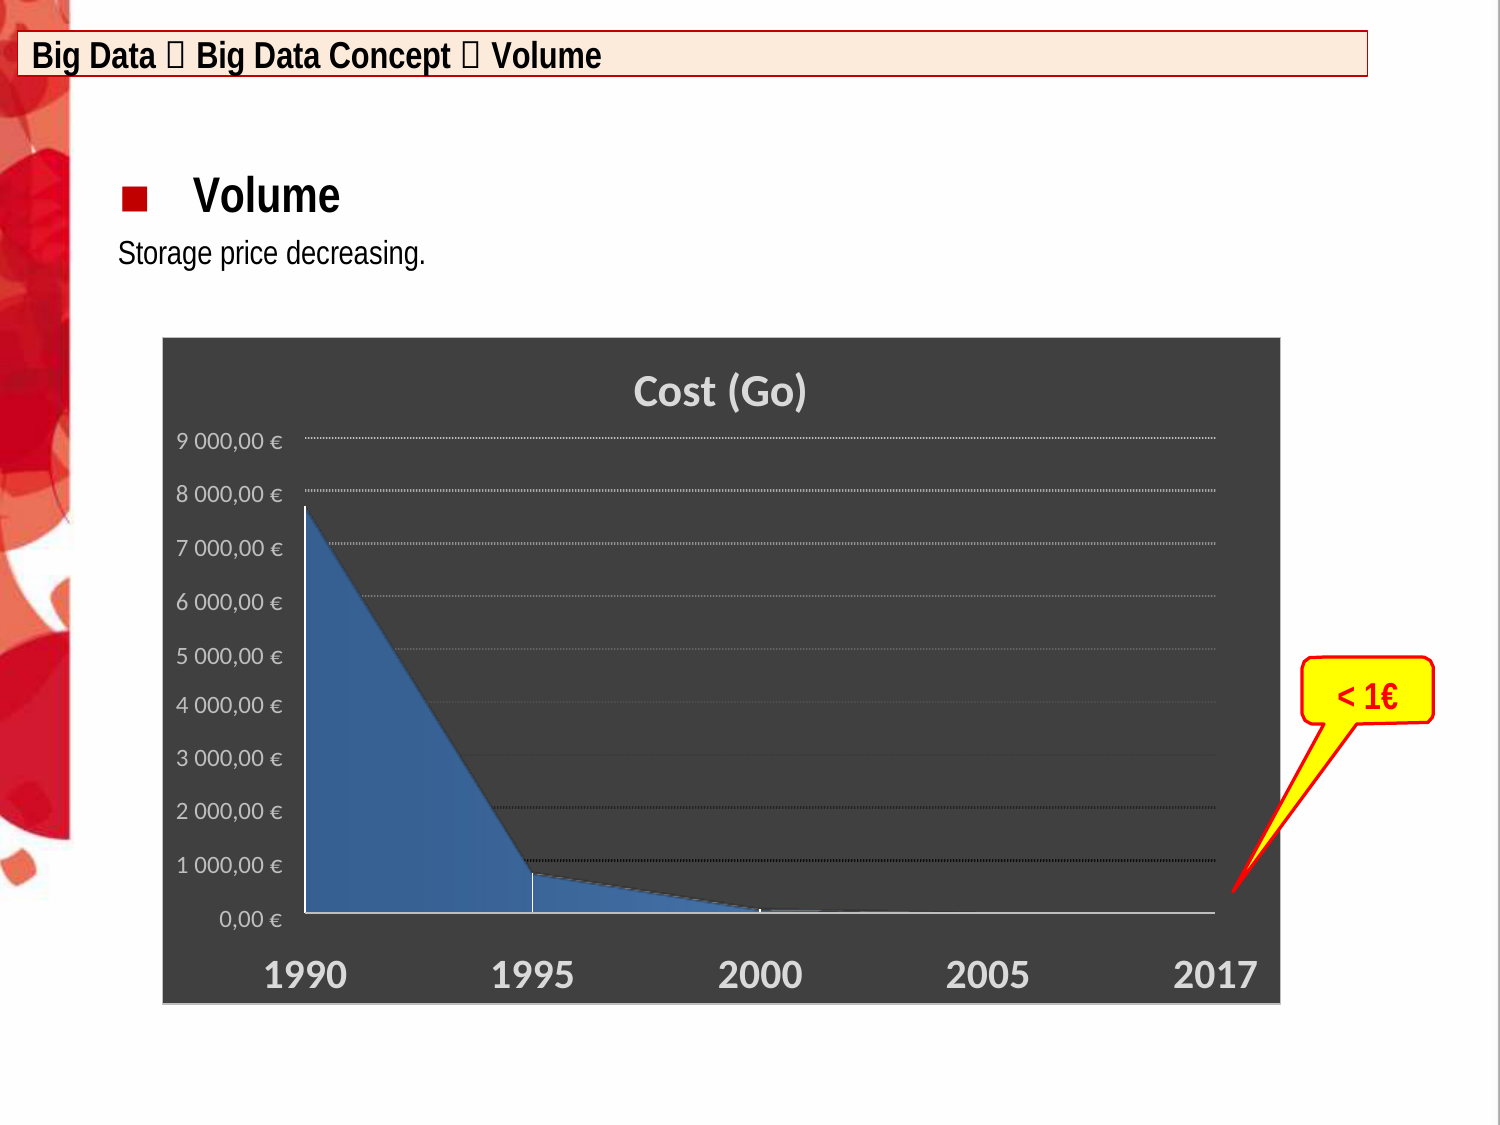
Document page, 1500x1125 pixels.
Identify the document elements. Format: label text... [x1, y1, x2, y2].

picture [0, 0, 1500, 1125]
text_box Volume Storage price decreasing. [115, 162, 431, 271]
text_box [162, 337, 1434, 1005]
text_box Big Data  Big Data Concept  Volume [17, 30, 1368, 77]
